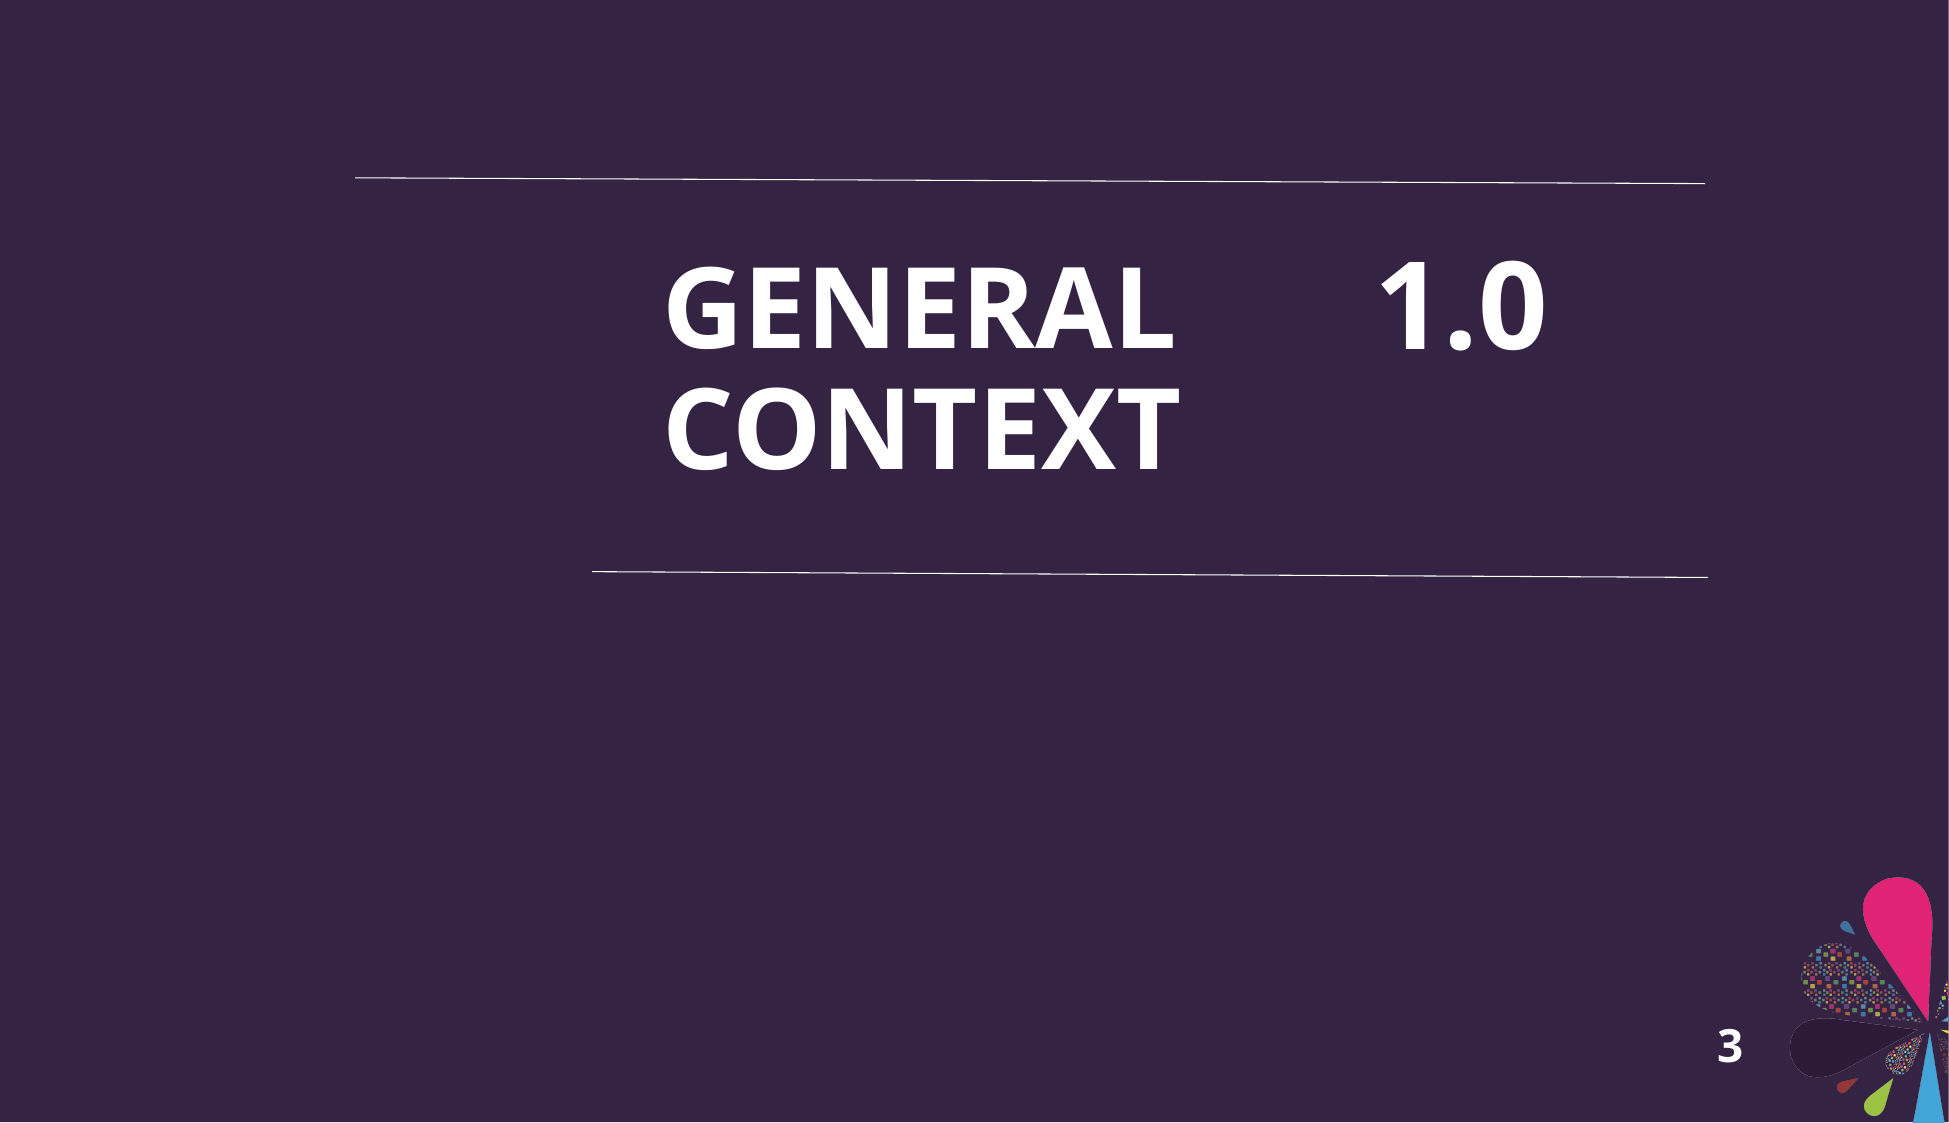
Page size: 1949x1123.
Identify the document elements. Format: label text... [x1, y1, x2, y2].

text_box 1.0 [1359, 223, 1568, 384]
picture [1788, 875, 1949, 1123]
title GENERAL CONTEXT [647, 381, 1605, 502]
